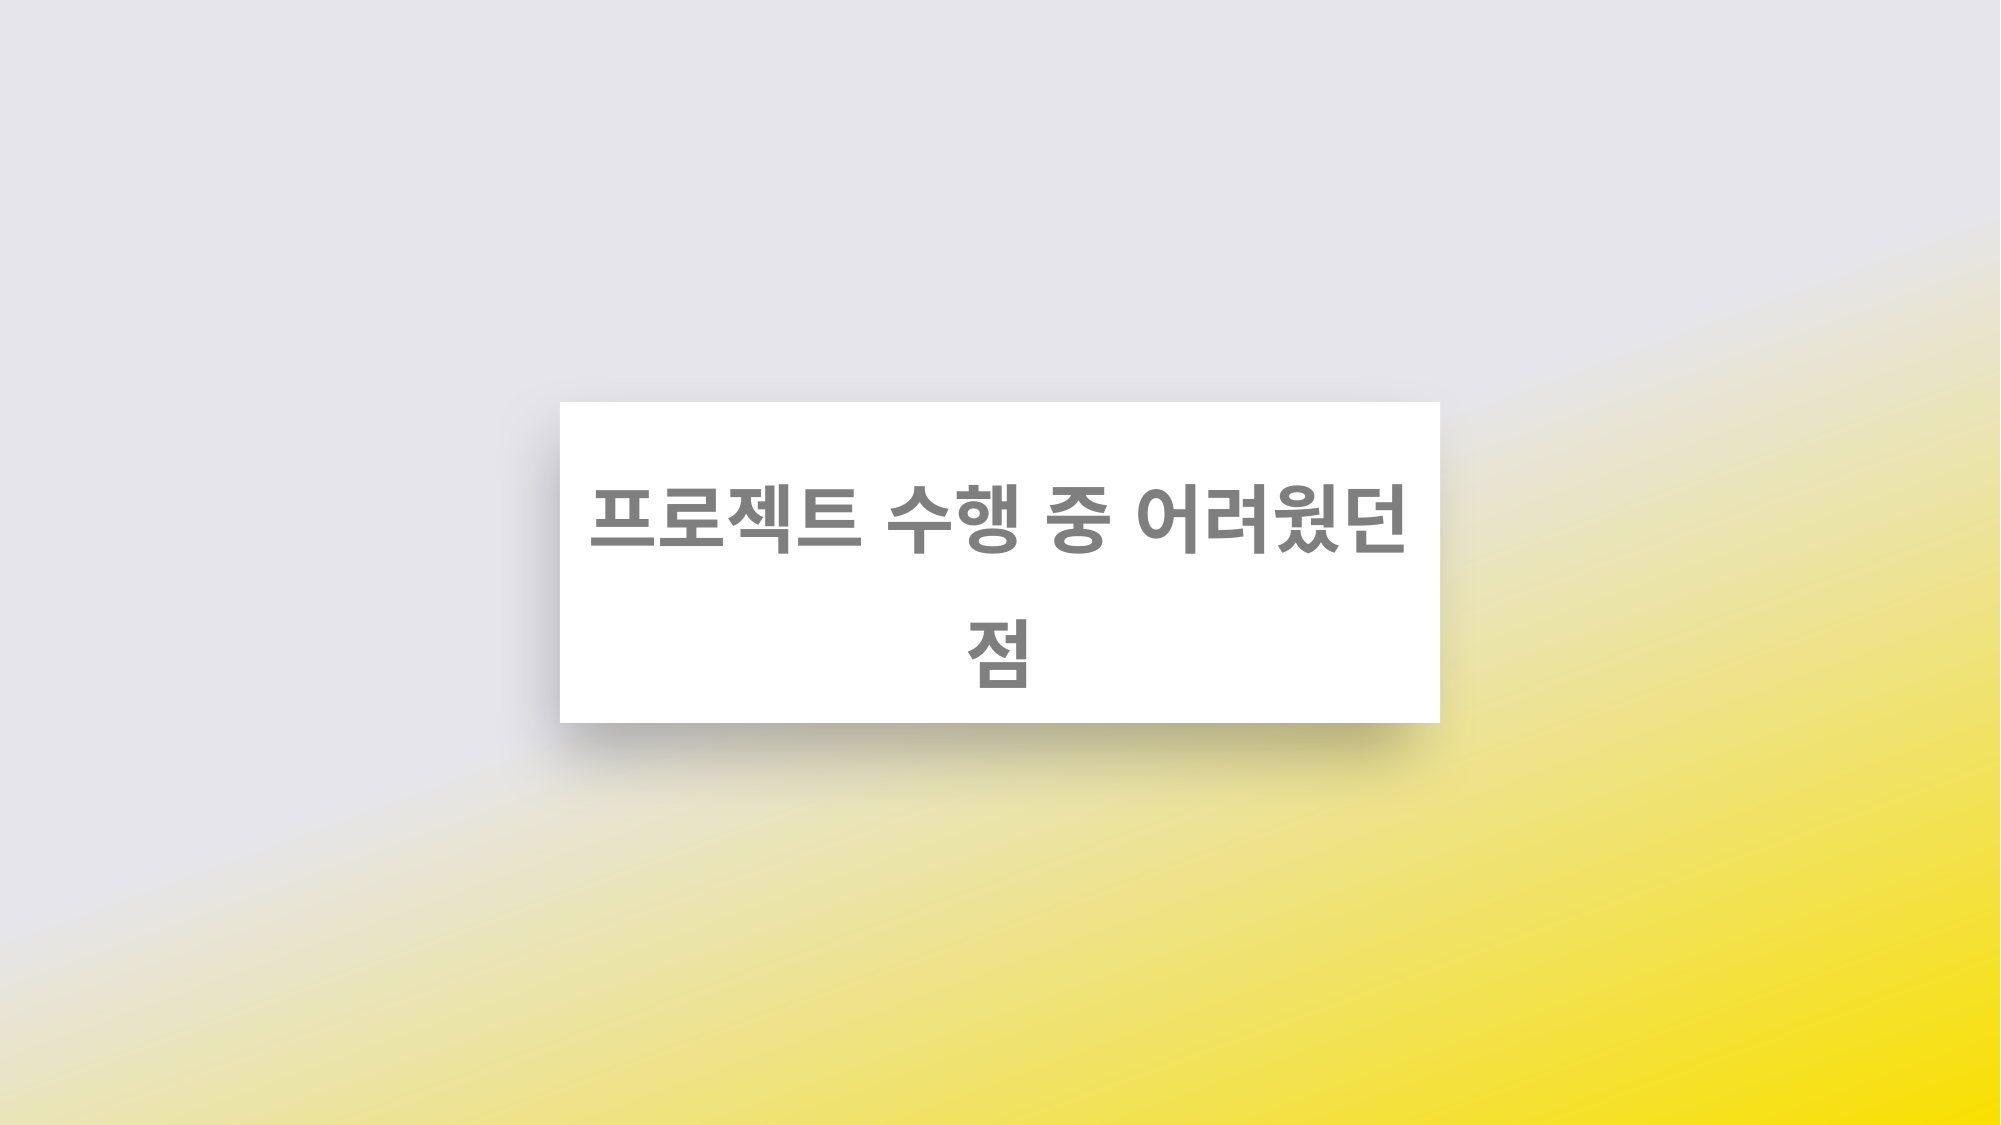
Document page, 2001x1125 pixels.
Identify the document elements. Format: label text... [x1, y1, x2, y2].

text_box 프로젝트 수행 중 어려웠던 점 [559, 402, 1441, 723]
